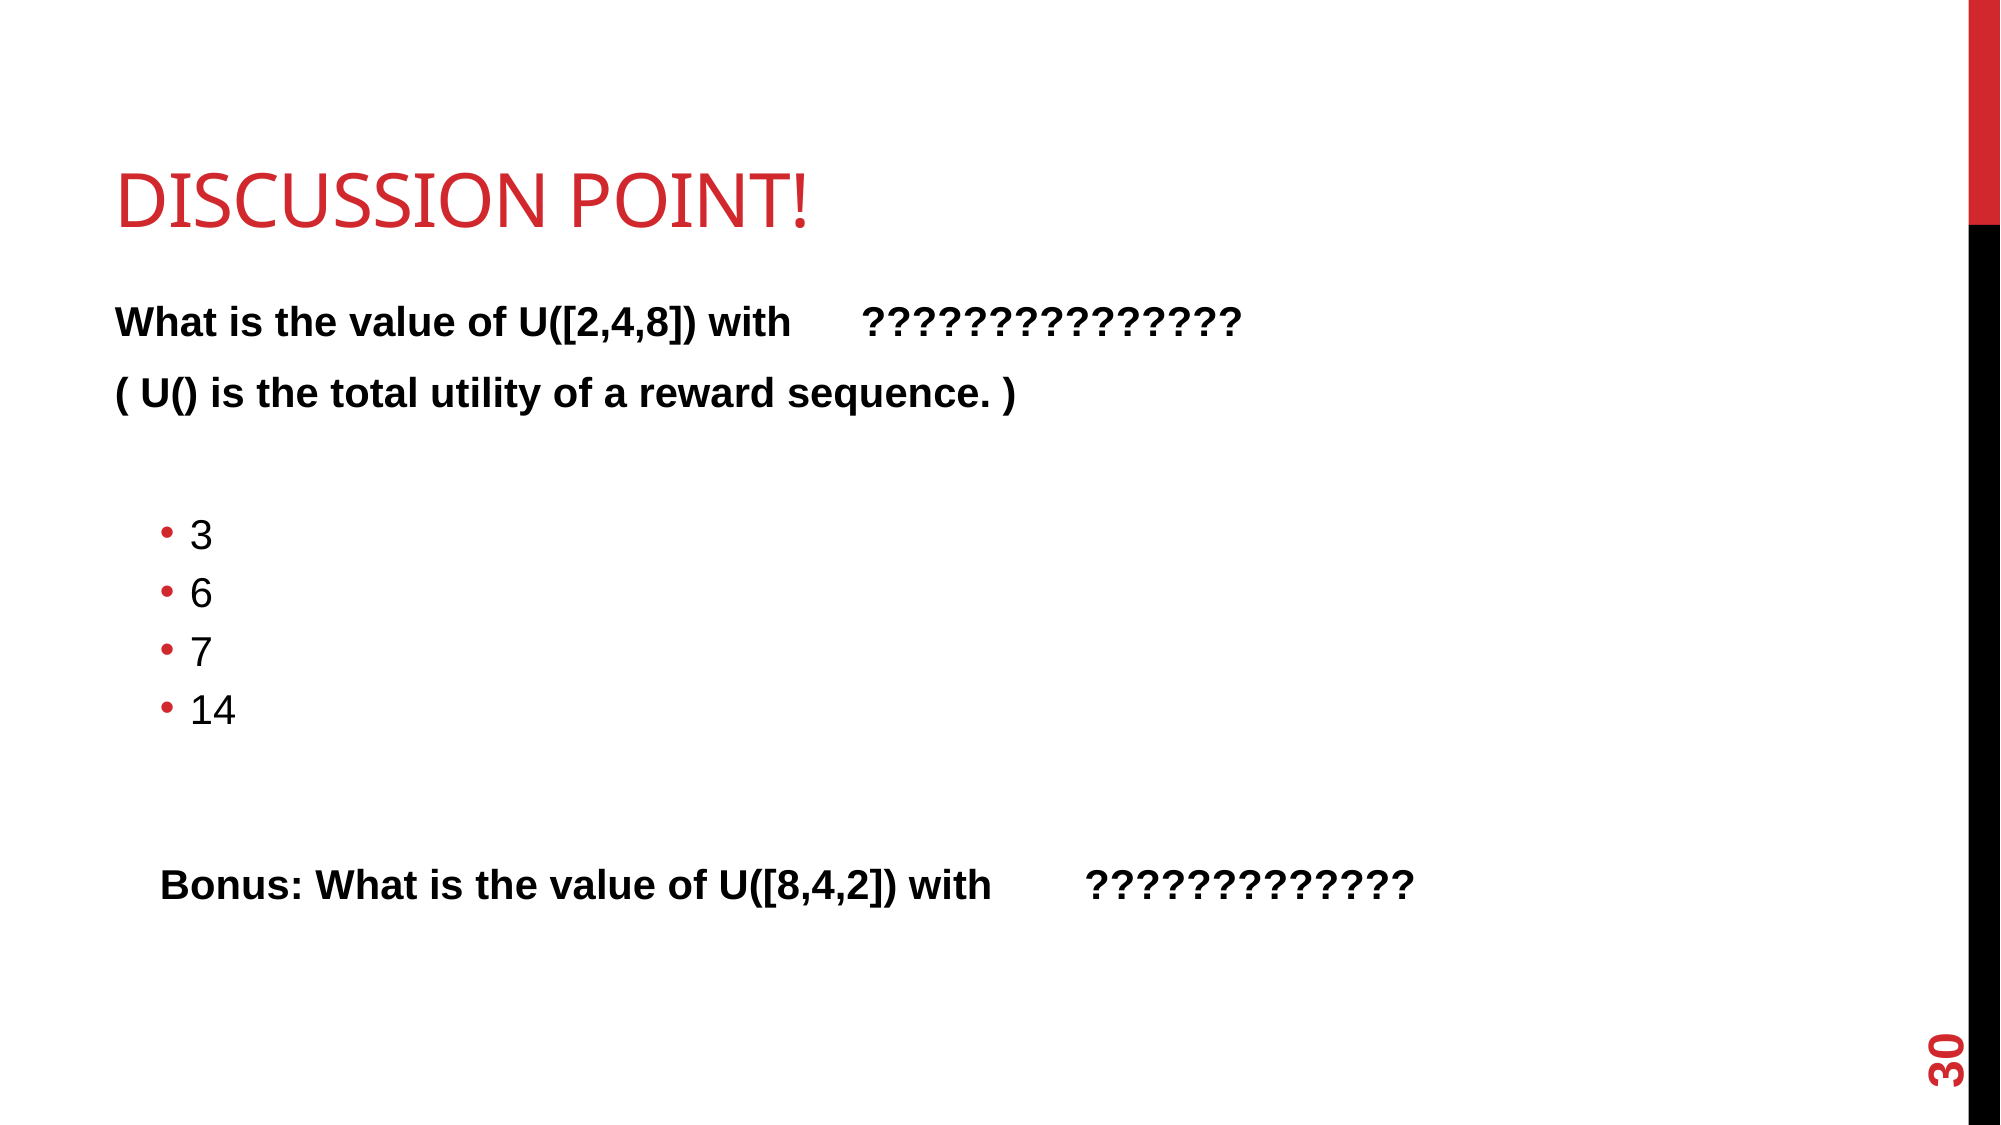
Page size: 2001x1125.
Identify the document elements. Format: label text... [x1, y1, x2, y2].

slide_number 30 [1903, 887, 1984, 1104]
title Discussion Point! [99, 25, 1367, 250]
